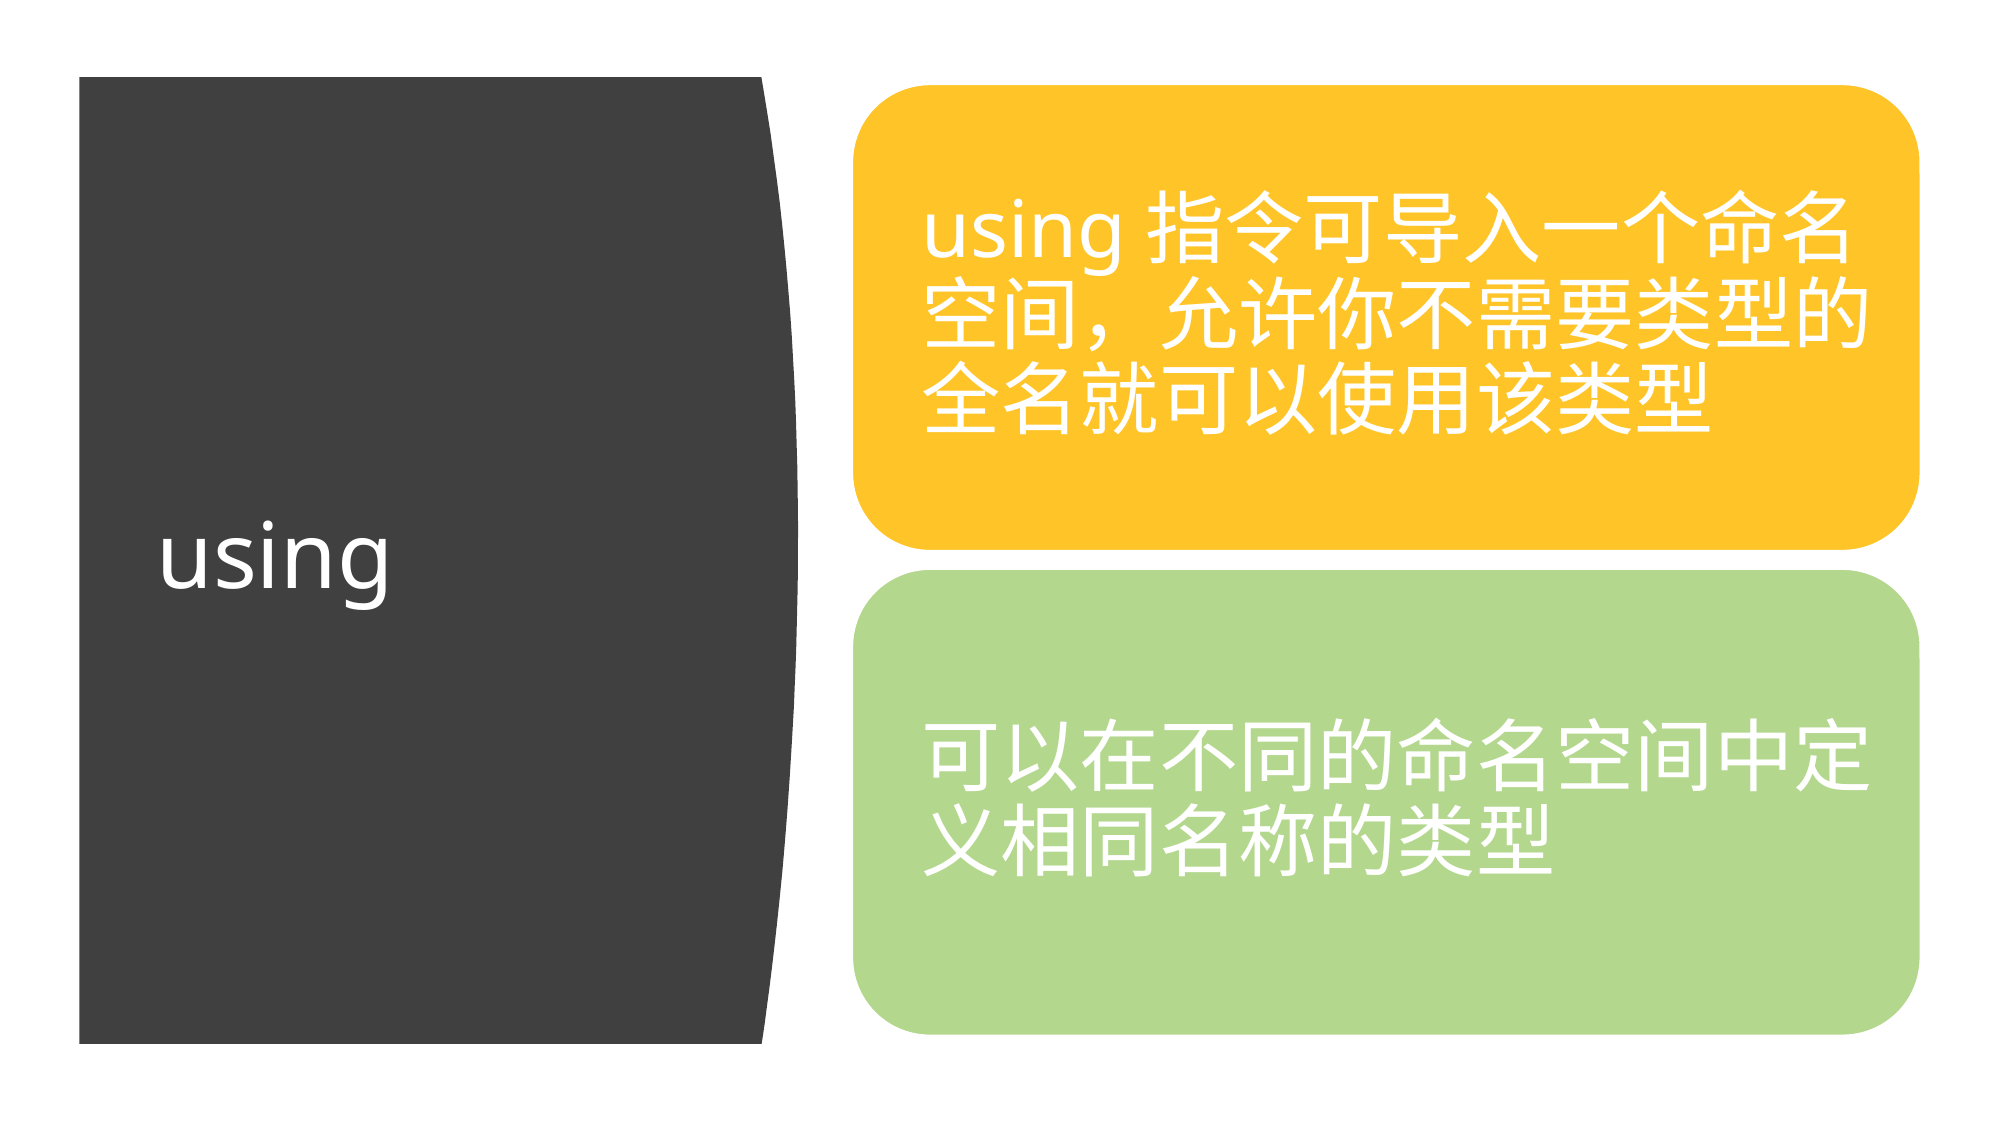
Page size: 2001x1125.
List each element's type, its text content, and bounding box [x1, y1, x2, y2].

text_box [78, 76, 800, 1045]
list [852, 77, 1921, 1043]
title using [141, 166, 702, 953]
